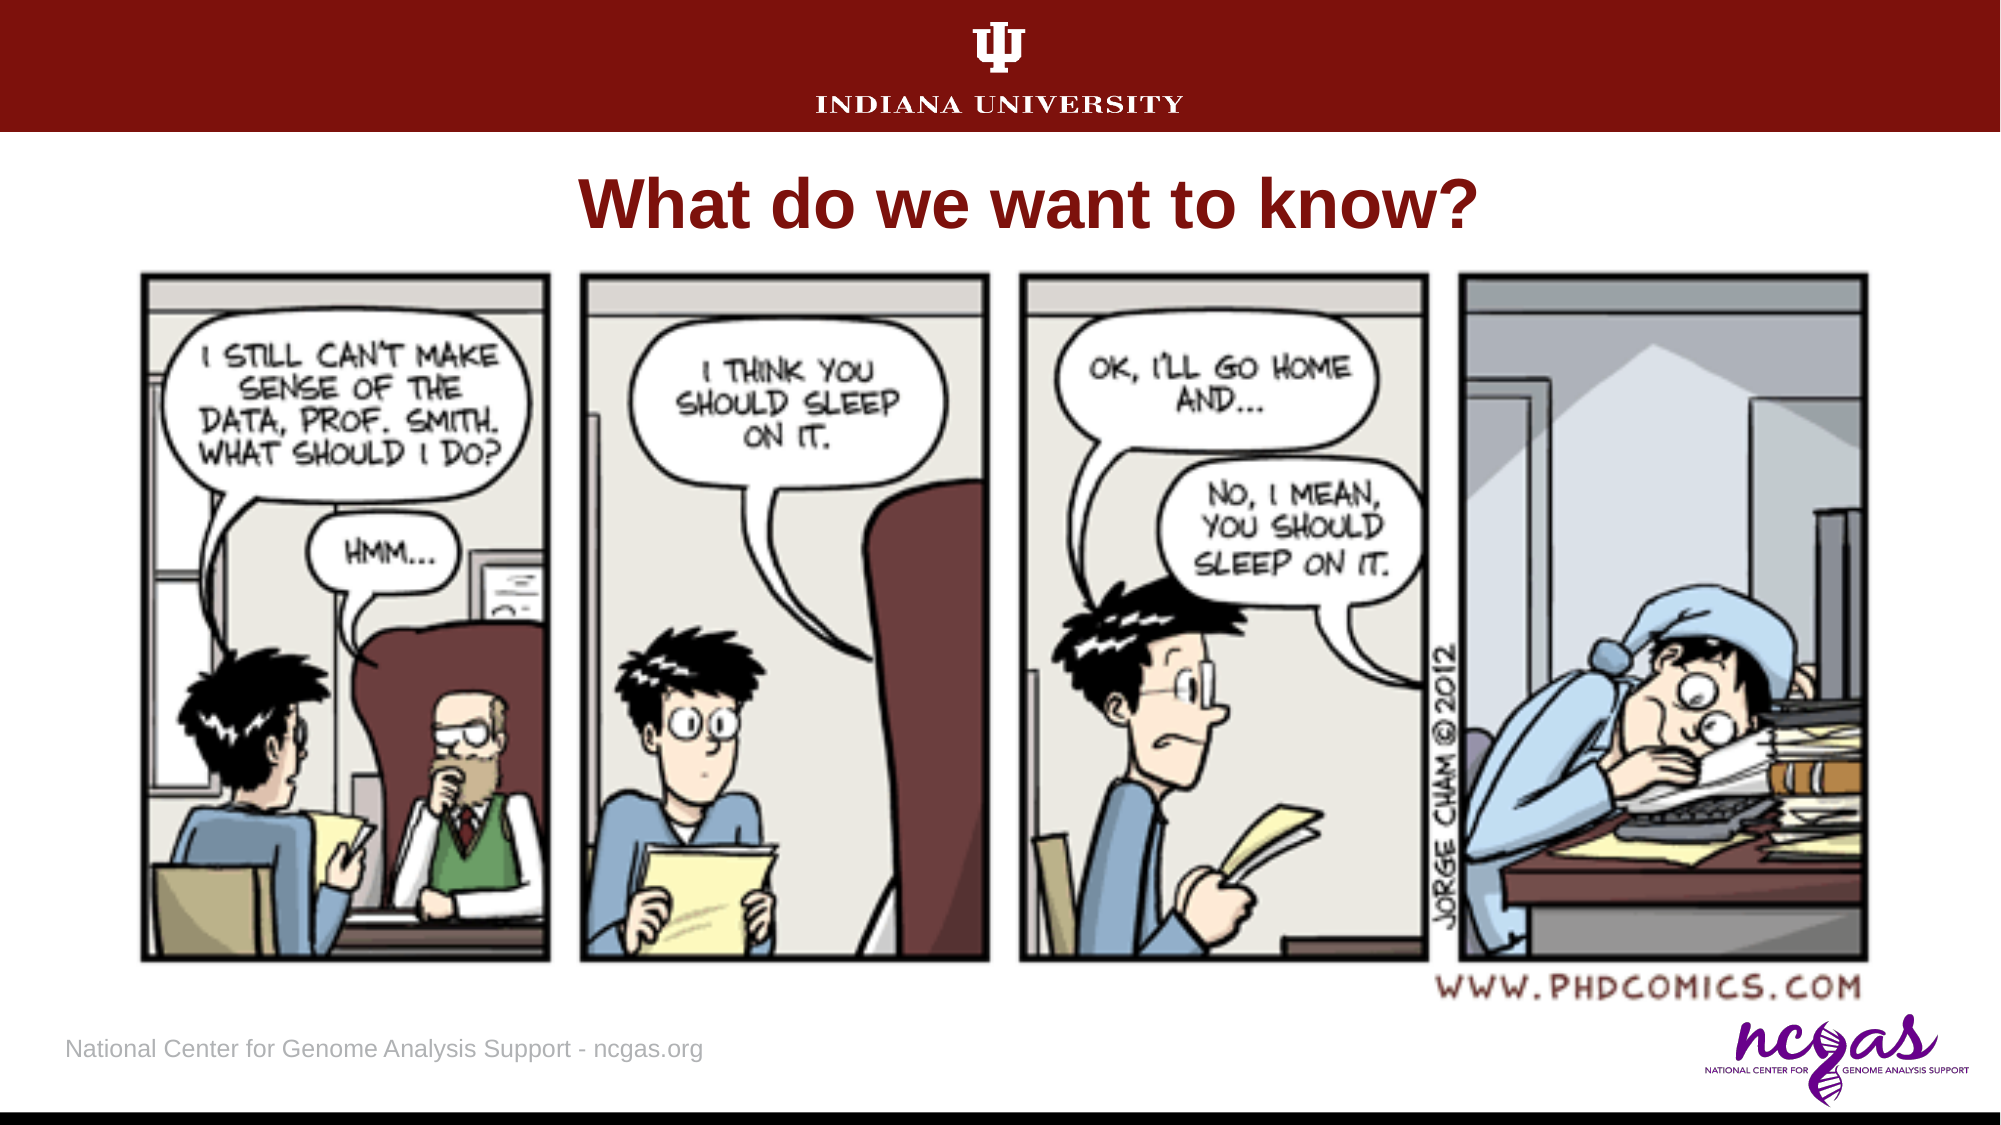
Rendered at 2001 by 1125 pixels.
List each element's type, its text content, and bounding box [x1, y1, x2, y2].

picture [816, 22, 1183, 106]
title What do we want to know? [252, 106, 1808, 251]
picture [127, 251, 1980, 1109]
footer National Center for Genome Analysis Support - ncgas.org [50, 1025, 1134, 1075]
